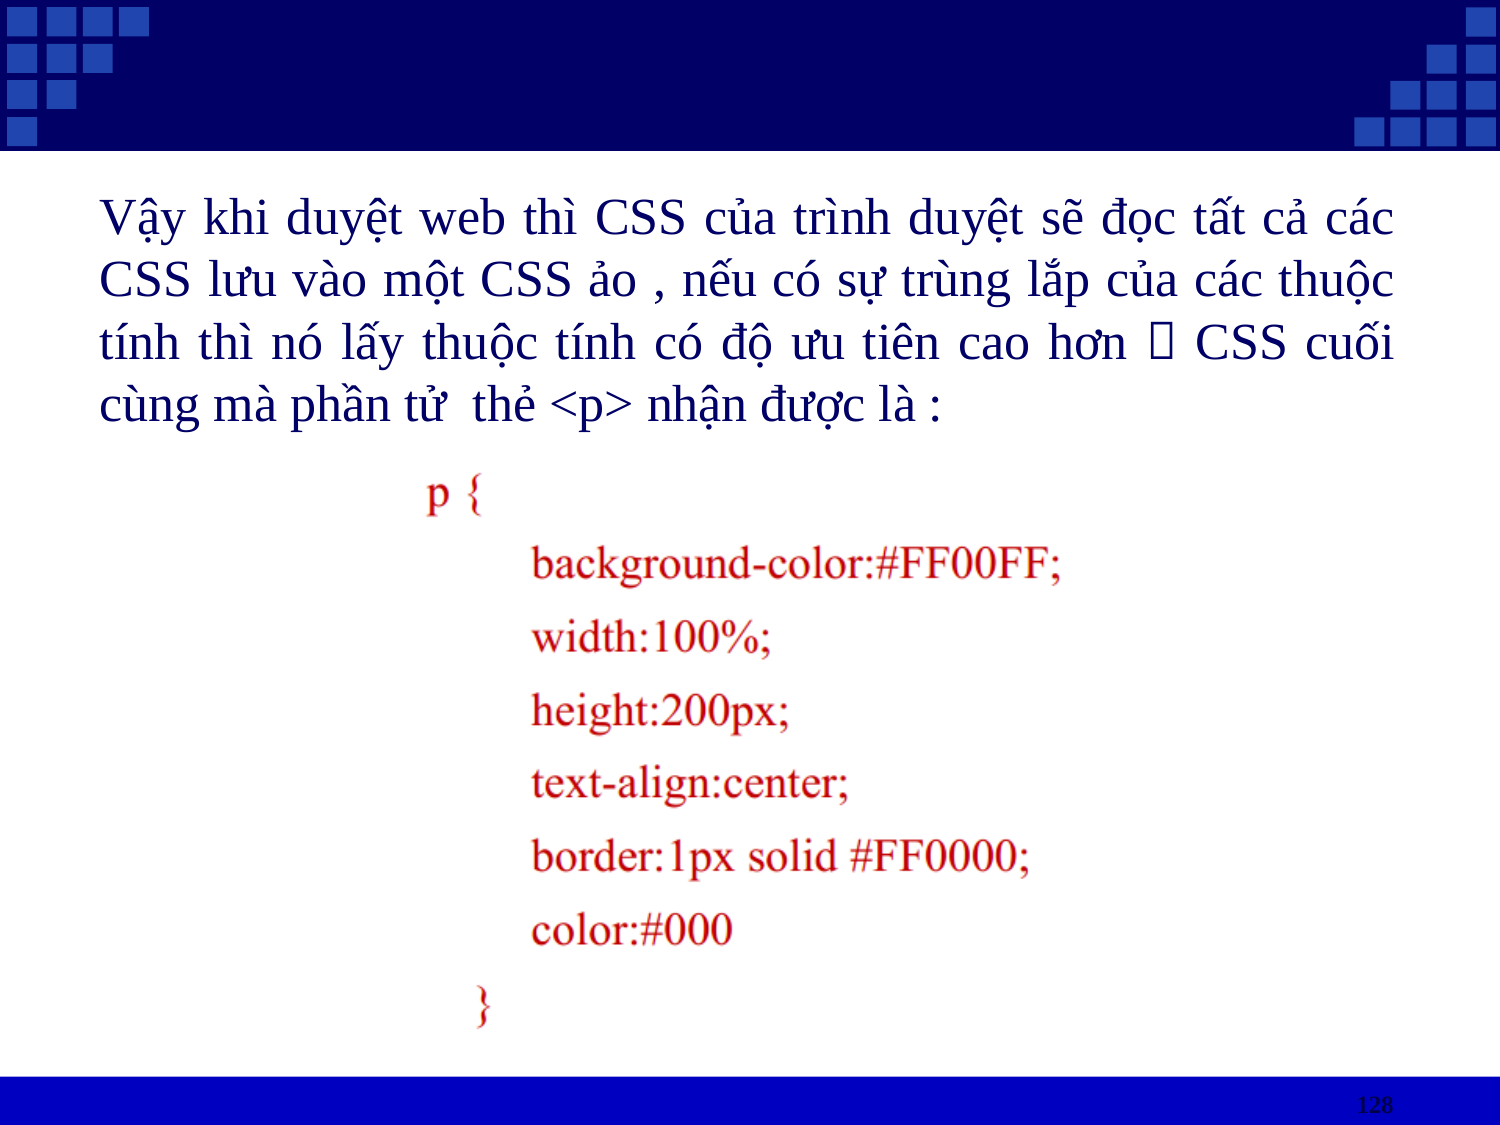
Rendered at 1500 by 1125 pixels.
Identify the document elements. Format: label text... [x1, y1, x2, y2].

picture [402, 442, 1186, 1045]
slide_number 128 [1324, 1080, 1426, 1125]
text_box Vậy khi duyệt web thì CSS của trình duyệt sẽ đọc tất cả các CSS lưu vào một CSS ảo , nếu có sự trùng lắp của các thuộc tính thì nó lấy thuộc tính có độ ưu tiên cao hơn  CSS cuối cùng mà phần tử thẻ <p> nhận được là : [85, 174, 1411, 440]
